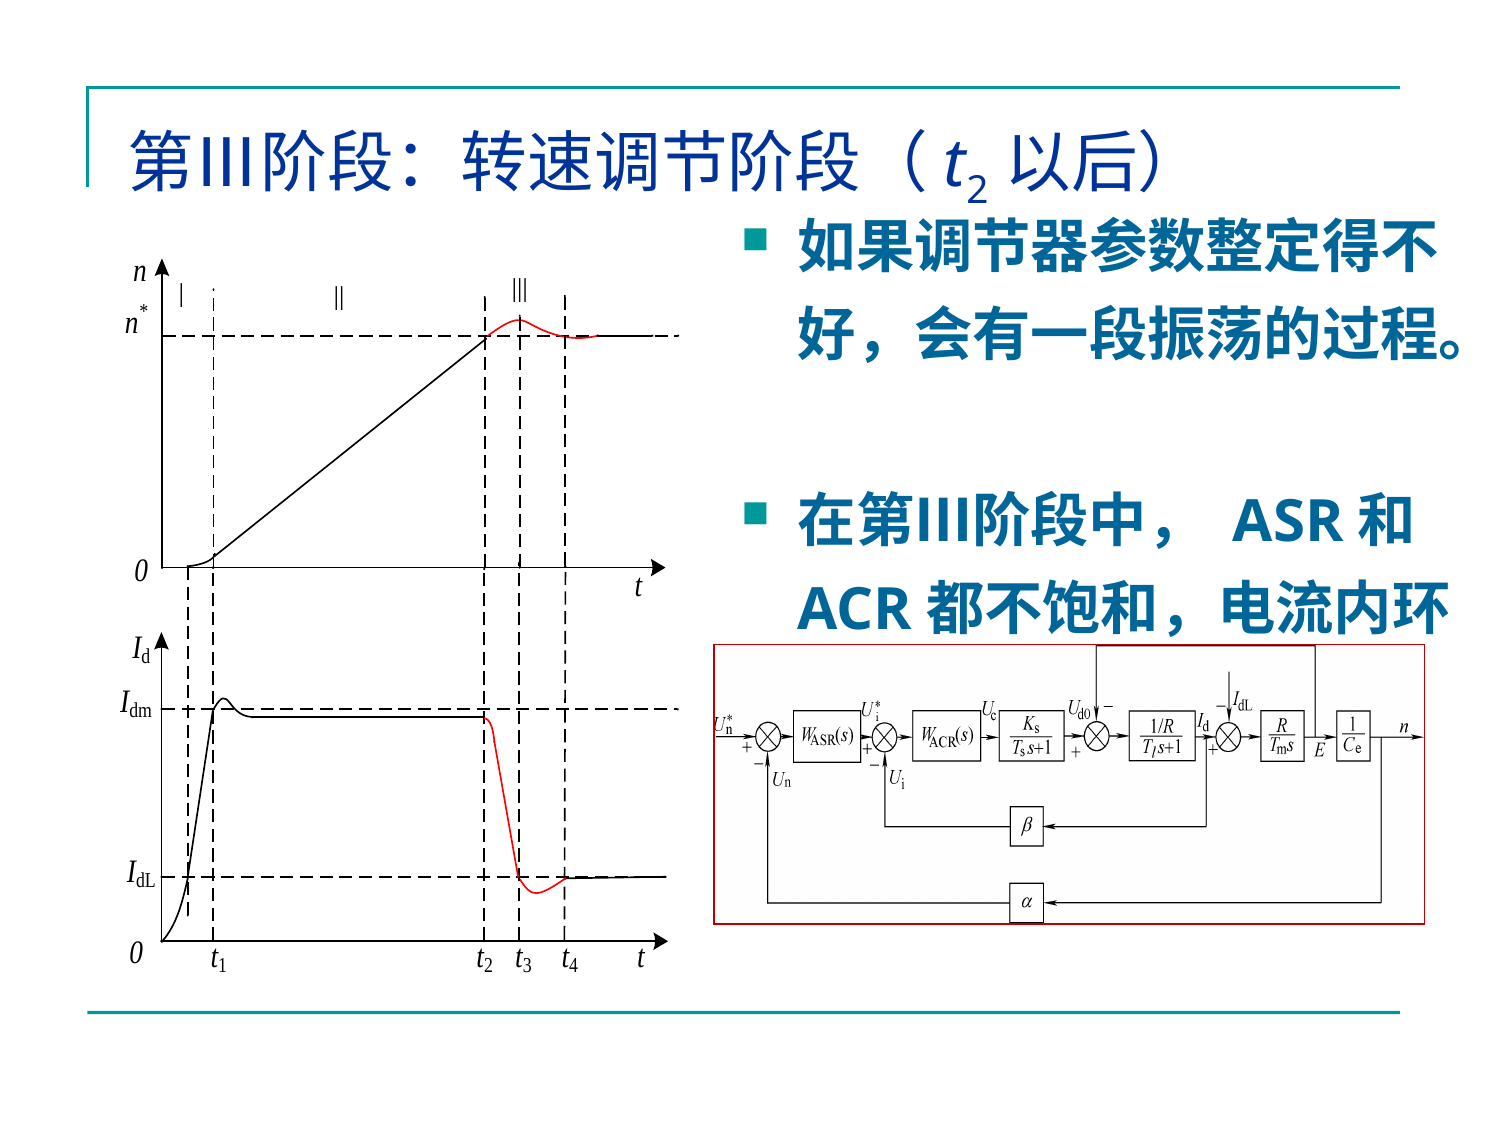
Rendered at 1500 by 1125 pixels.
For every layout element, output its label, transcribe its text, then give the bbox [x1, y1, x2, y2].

title 第Ⅲ阶段：转速调节阶段（t2以后） [112, 90, 1452, 186]
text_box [94, 232, 688, 989]
picture [714, 645, 1424, 924]
list 如果调节器参数整定得不好，会有一段振荡的过程。 在第Ⅲ阶段中， ASR和ACR都不饱和，电流内环是一个电流随动子系统。 [726, 184, 1481, 1059]
